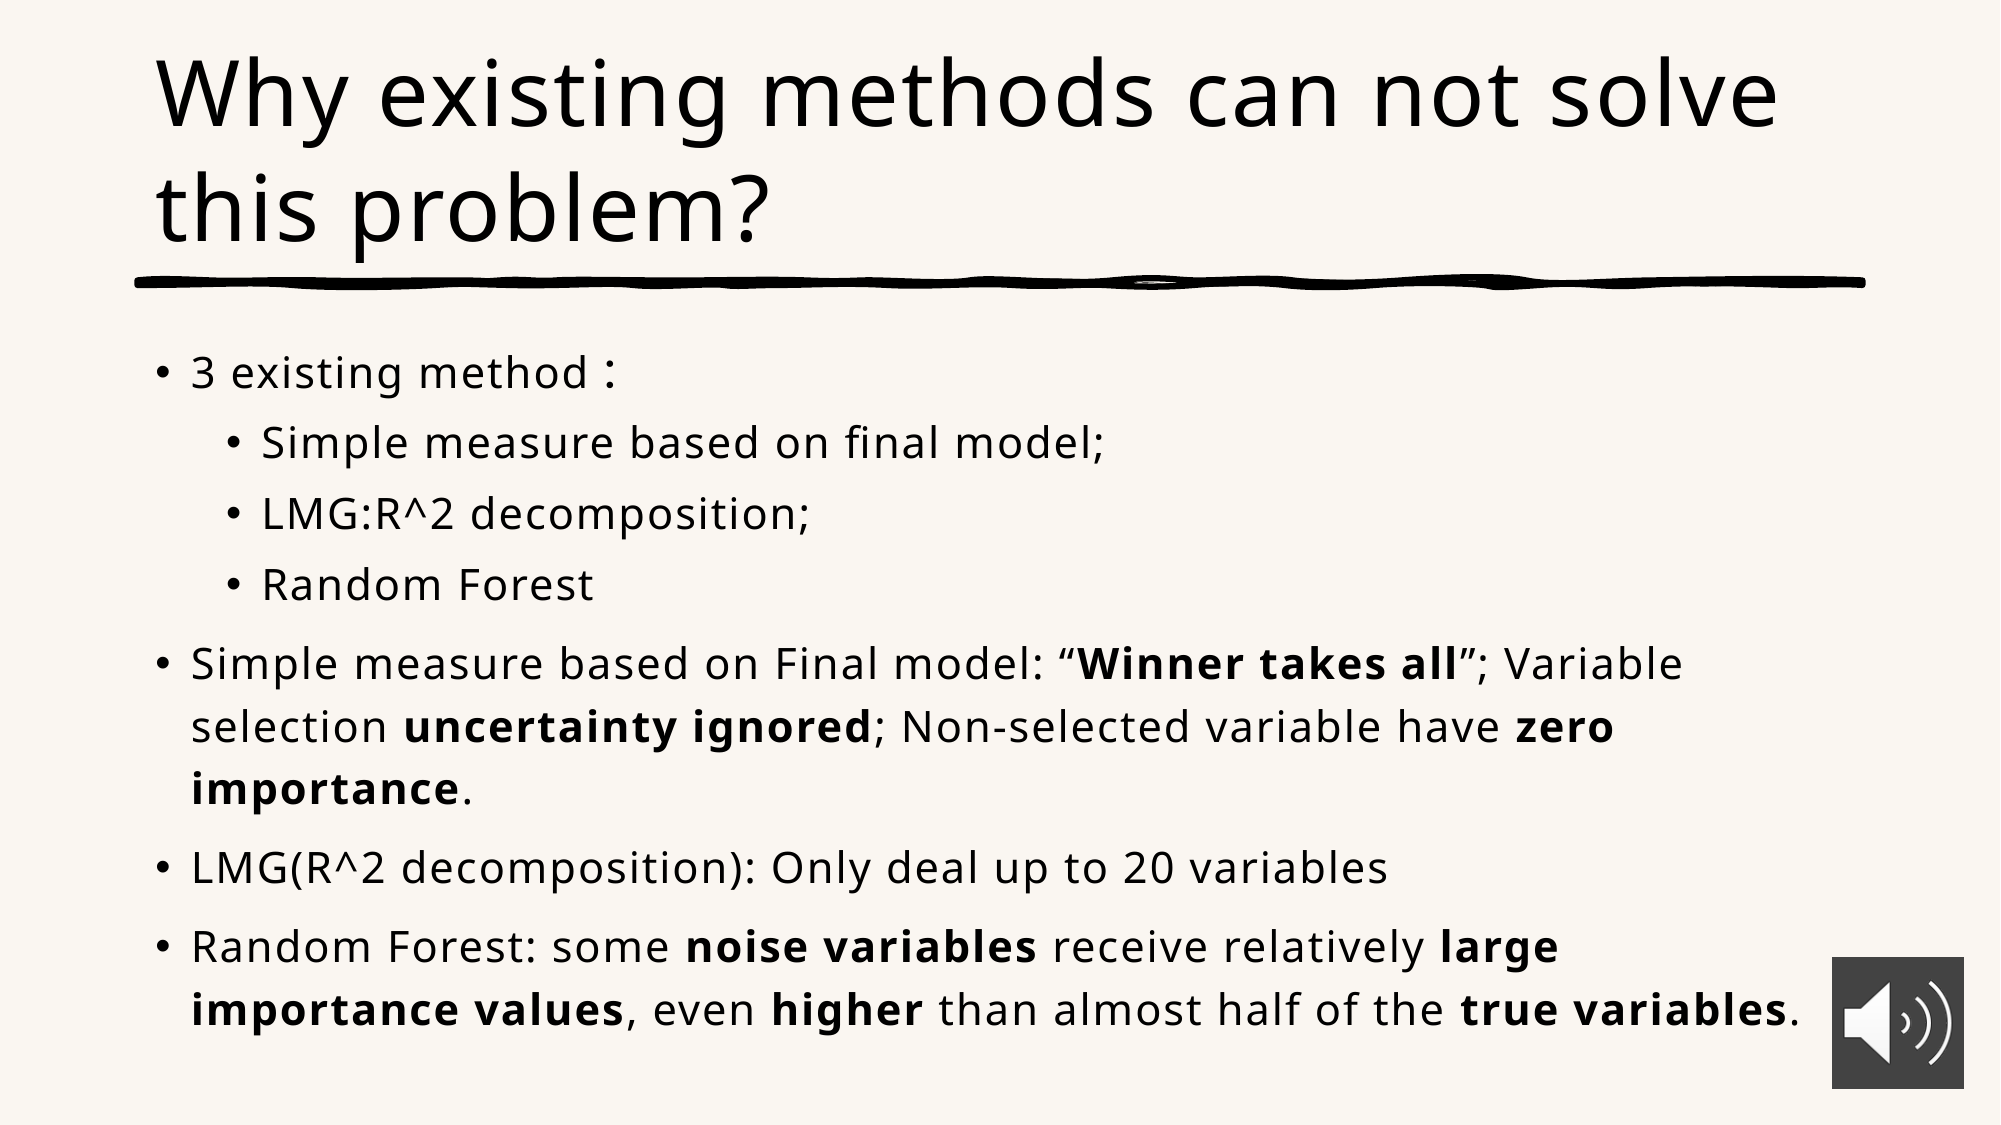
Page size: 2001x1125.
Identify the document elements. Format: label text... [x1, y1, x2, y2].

picture [1831, 956, 1965, 1090]
list 3 existing method： Simple measure based on final model; LMG:R^2 decomposition; Random Forest Simple measure based on Final model: “Winner takes all”; Variable selection uncertainty ignored; Non-selected variable have zero importance. LMG(R^2 decomposition): Only deal up to 20 variables Random Forest: some noise variables receive relatively large importance values, even higher than almost half of the true variables. [137, 316, 1863, 1093]
text_box Why existing methods can not solve this problem? [137, 32, 1863, 253]
